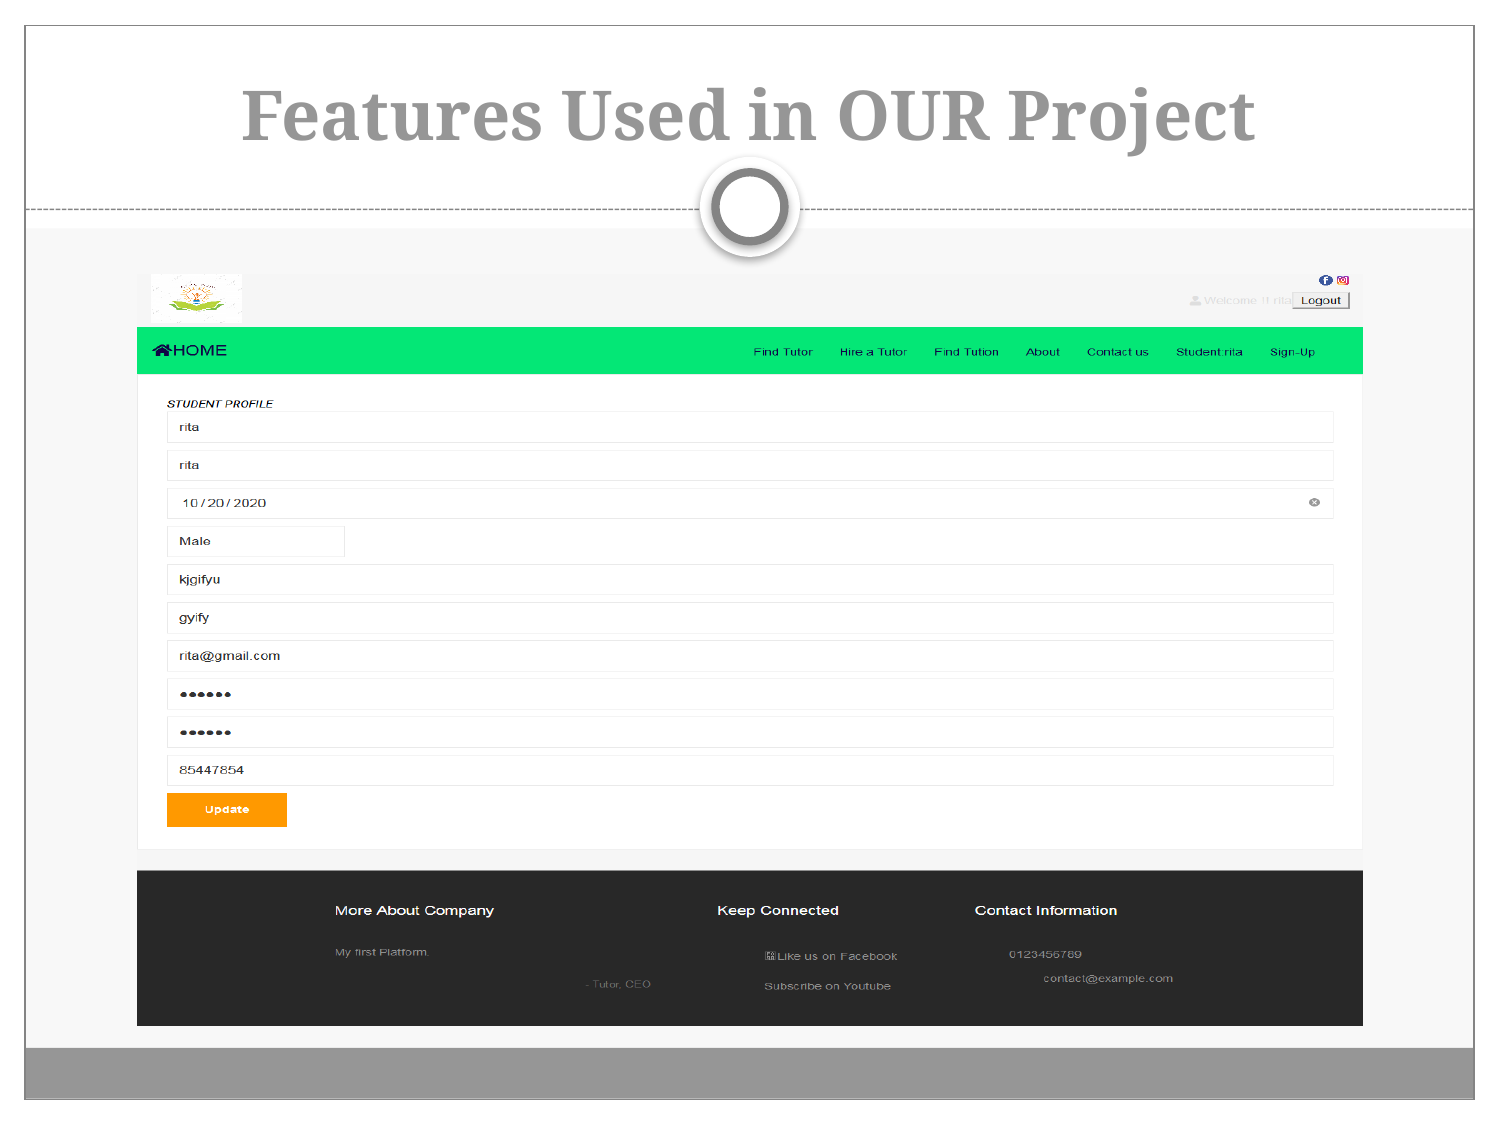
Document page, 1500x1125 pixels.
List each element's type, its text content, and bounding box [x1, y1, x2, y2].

title Features Used in OUR Project [49, 37, 1450, 162]
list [137, 274, 1363, 1026]
